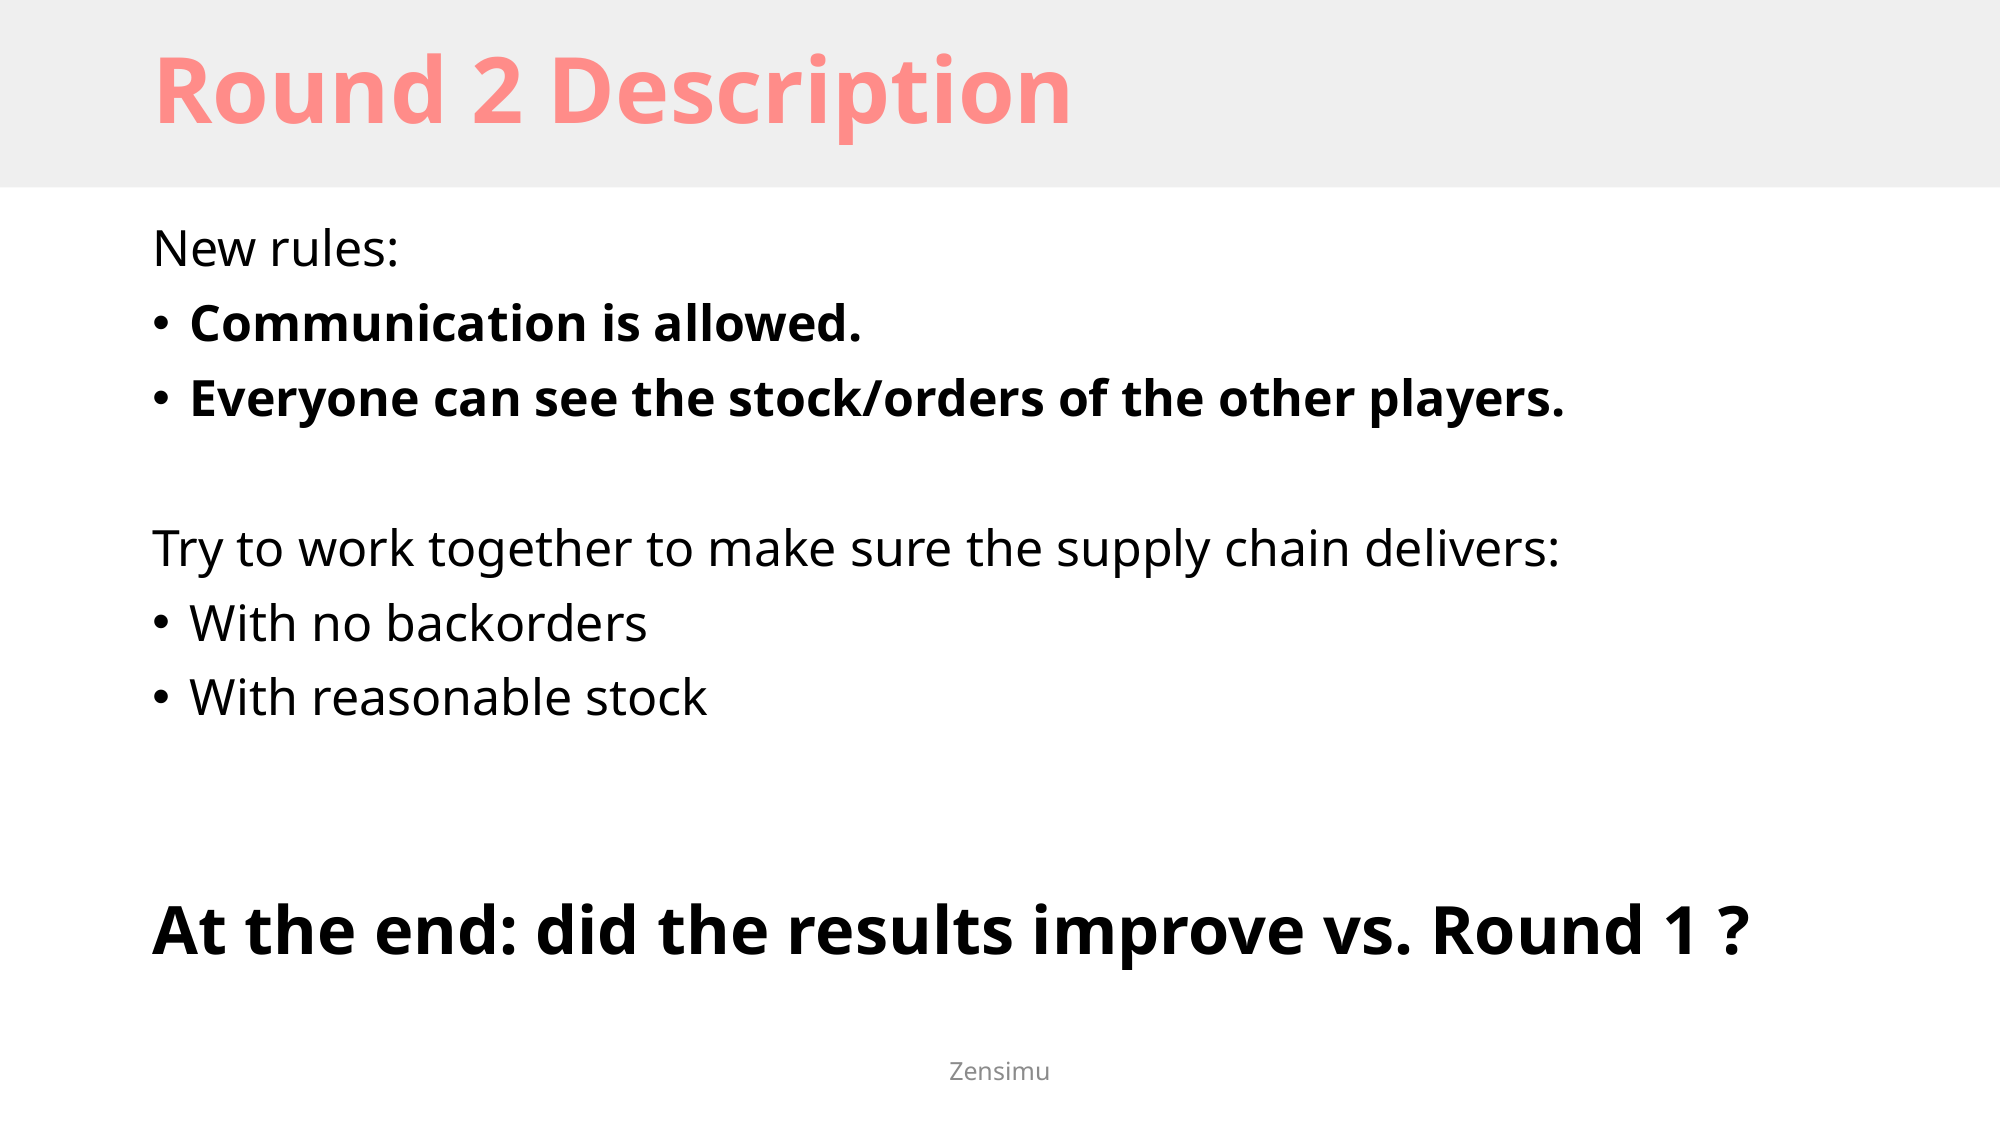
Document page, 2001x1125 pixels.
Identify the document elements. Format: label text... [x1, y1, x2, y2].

footer Zensimu [662, 1042, 1338, 1103]
list New rules: Communication is allowed. Everyone can see the stock/orders of the other players. Try to work together to make sure the supply chain delivers: With no backorders With reasonable stock At the end: did the results improve vs. Round 1 ? [137, 216, 1863, 1014]
title Round 2 Description [137, 0, 1863, 188]
